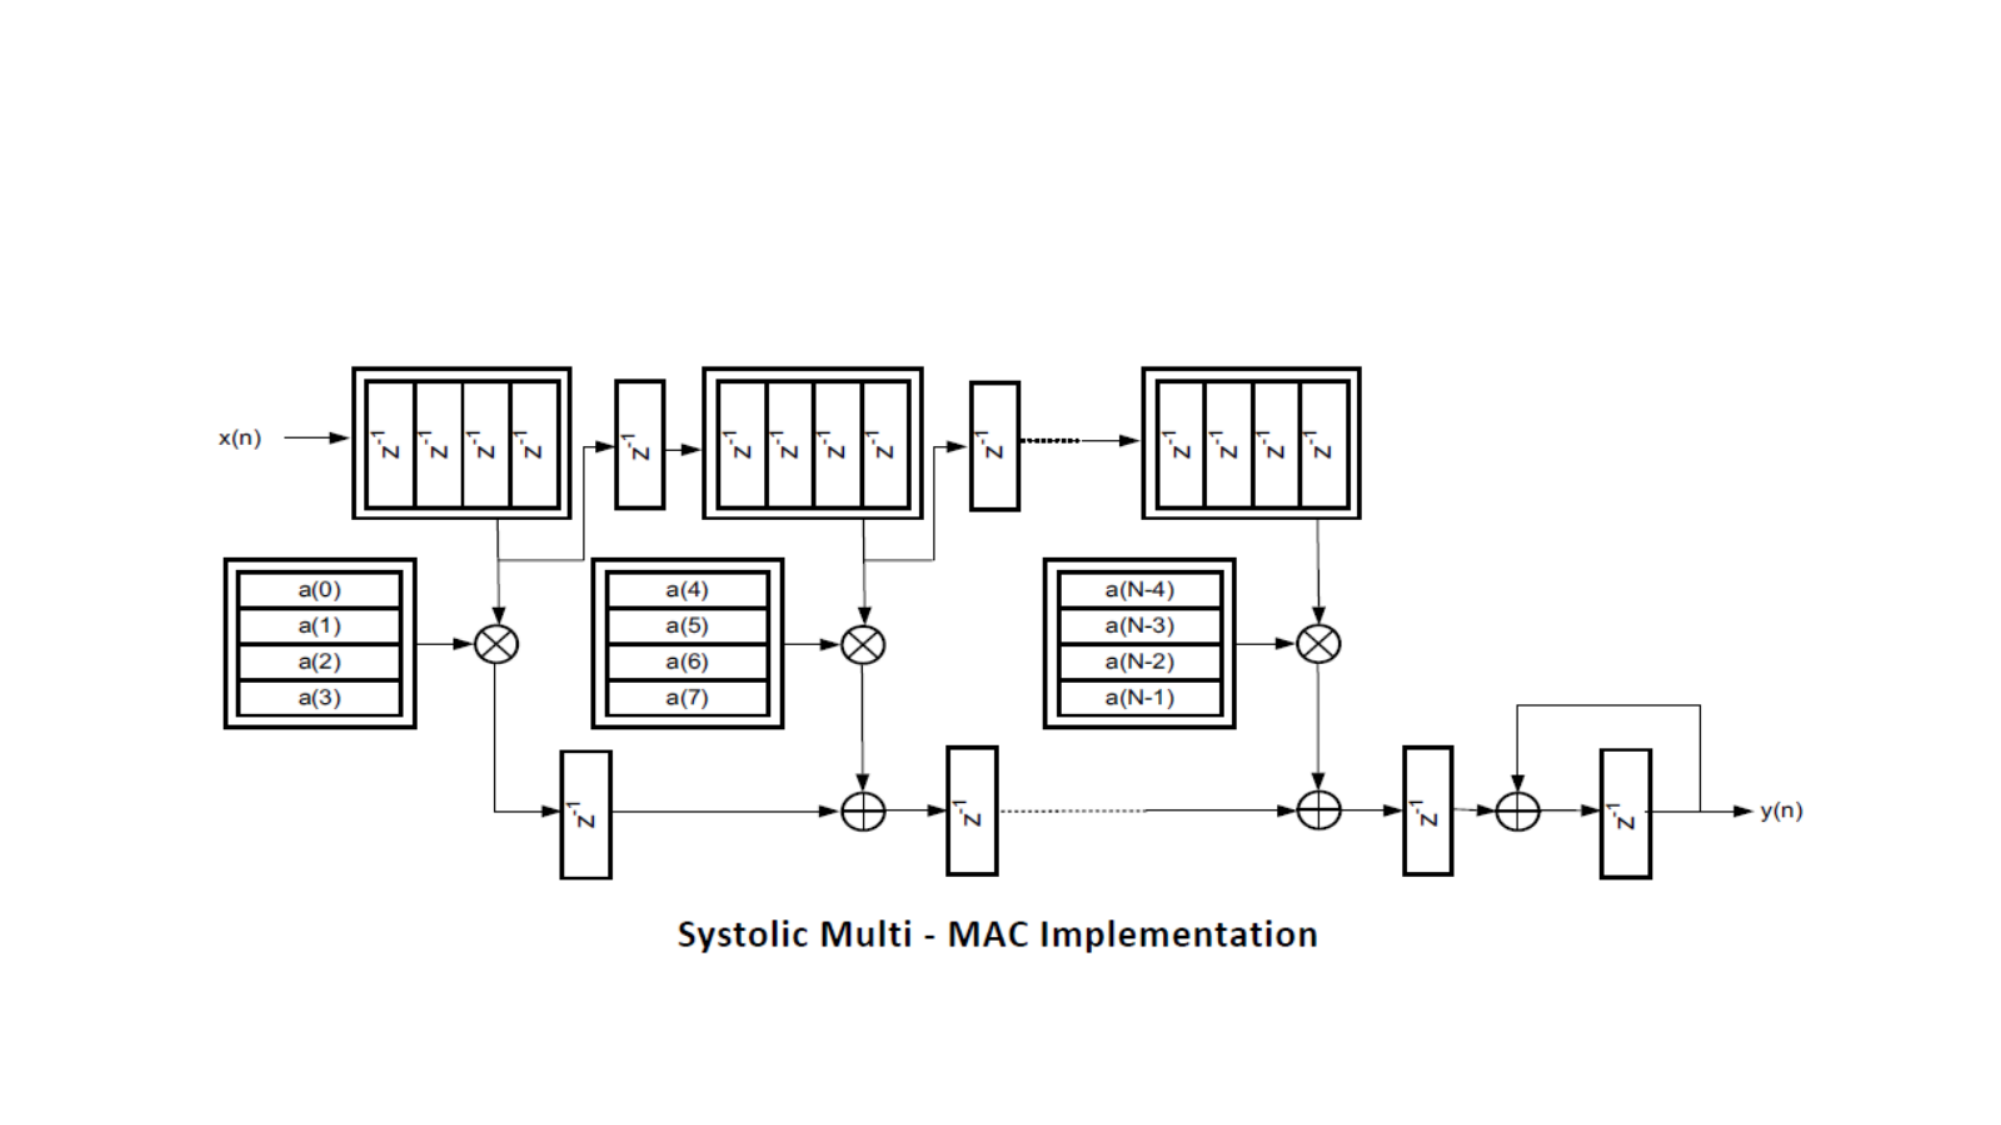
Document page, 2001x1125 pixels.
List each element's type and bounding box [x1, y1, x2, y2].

list [170, 346, 1830, 966]
